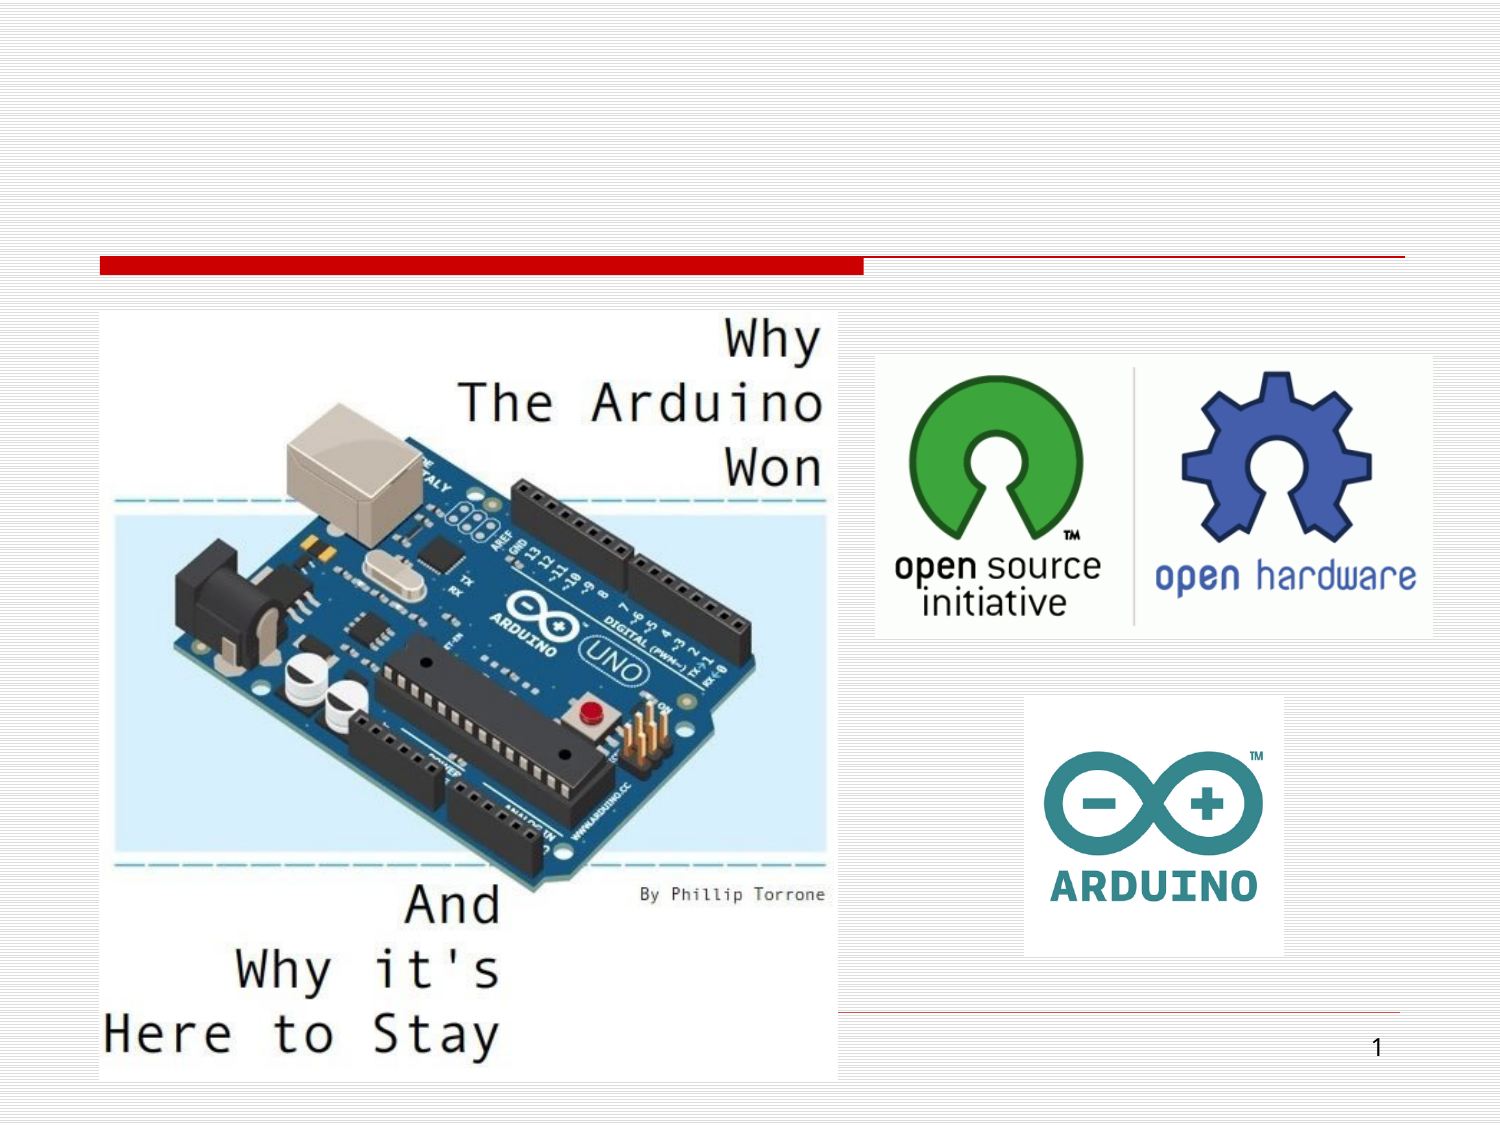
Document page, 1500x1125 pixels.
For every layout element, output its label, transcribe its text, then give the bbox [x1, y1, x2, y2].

slide_number 1 [1074, 1024, 1400, 1103]
picture [874, 355, 1434, 638]
picture [1024, 696, 1284, 956]
picture [99, 311, 838, 1082]
